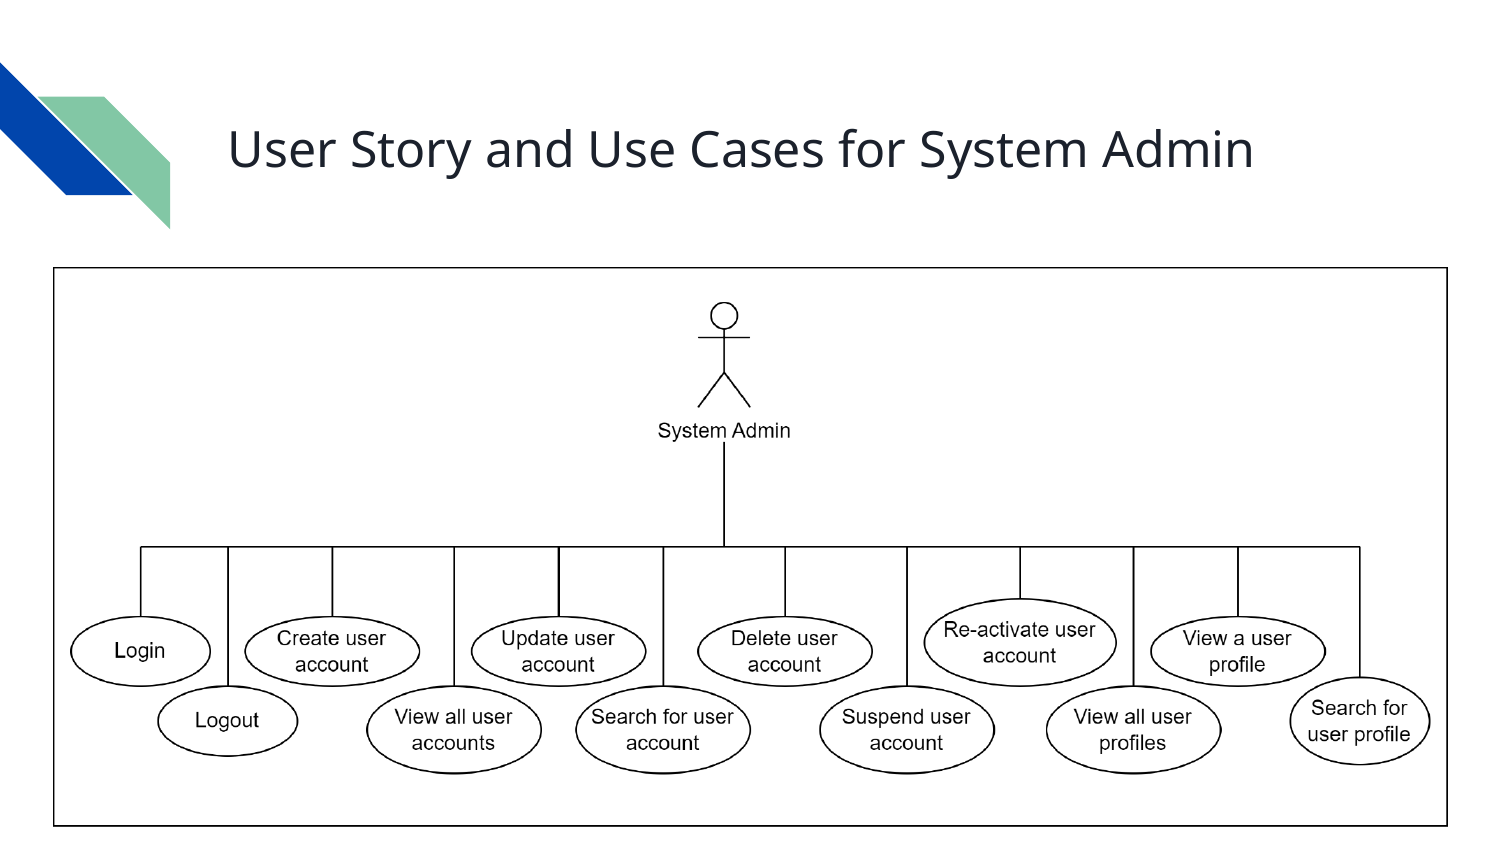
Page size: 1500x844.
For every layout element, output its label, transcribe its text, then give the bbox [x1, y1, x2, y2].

picture [34, 249, 1466, 844]
text_box User Story and Use Cases for System Admin [212, 102, 1401, 200]
